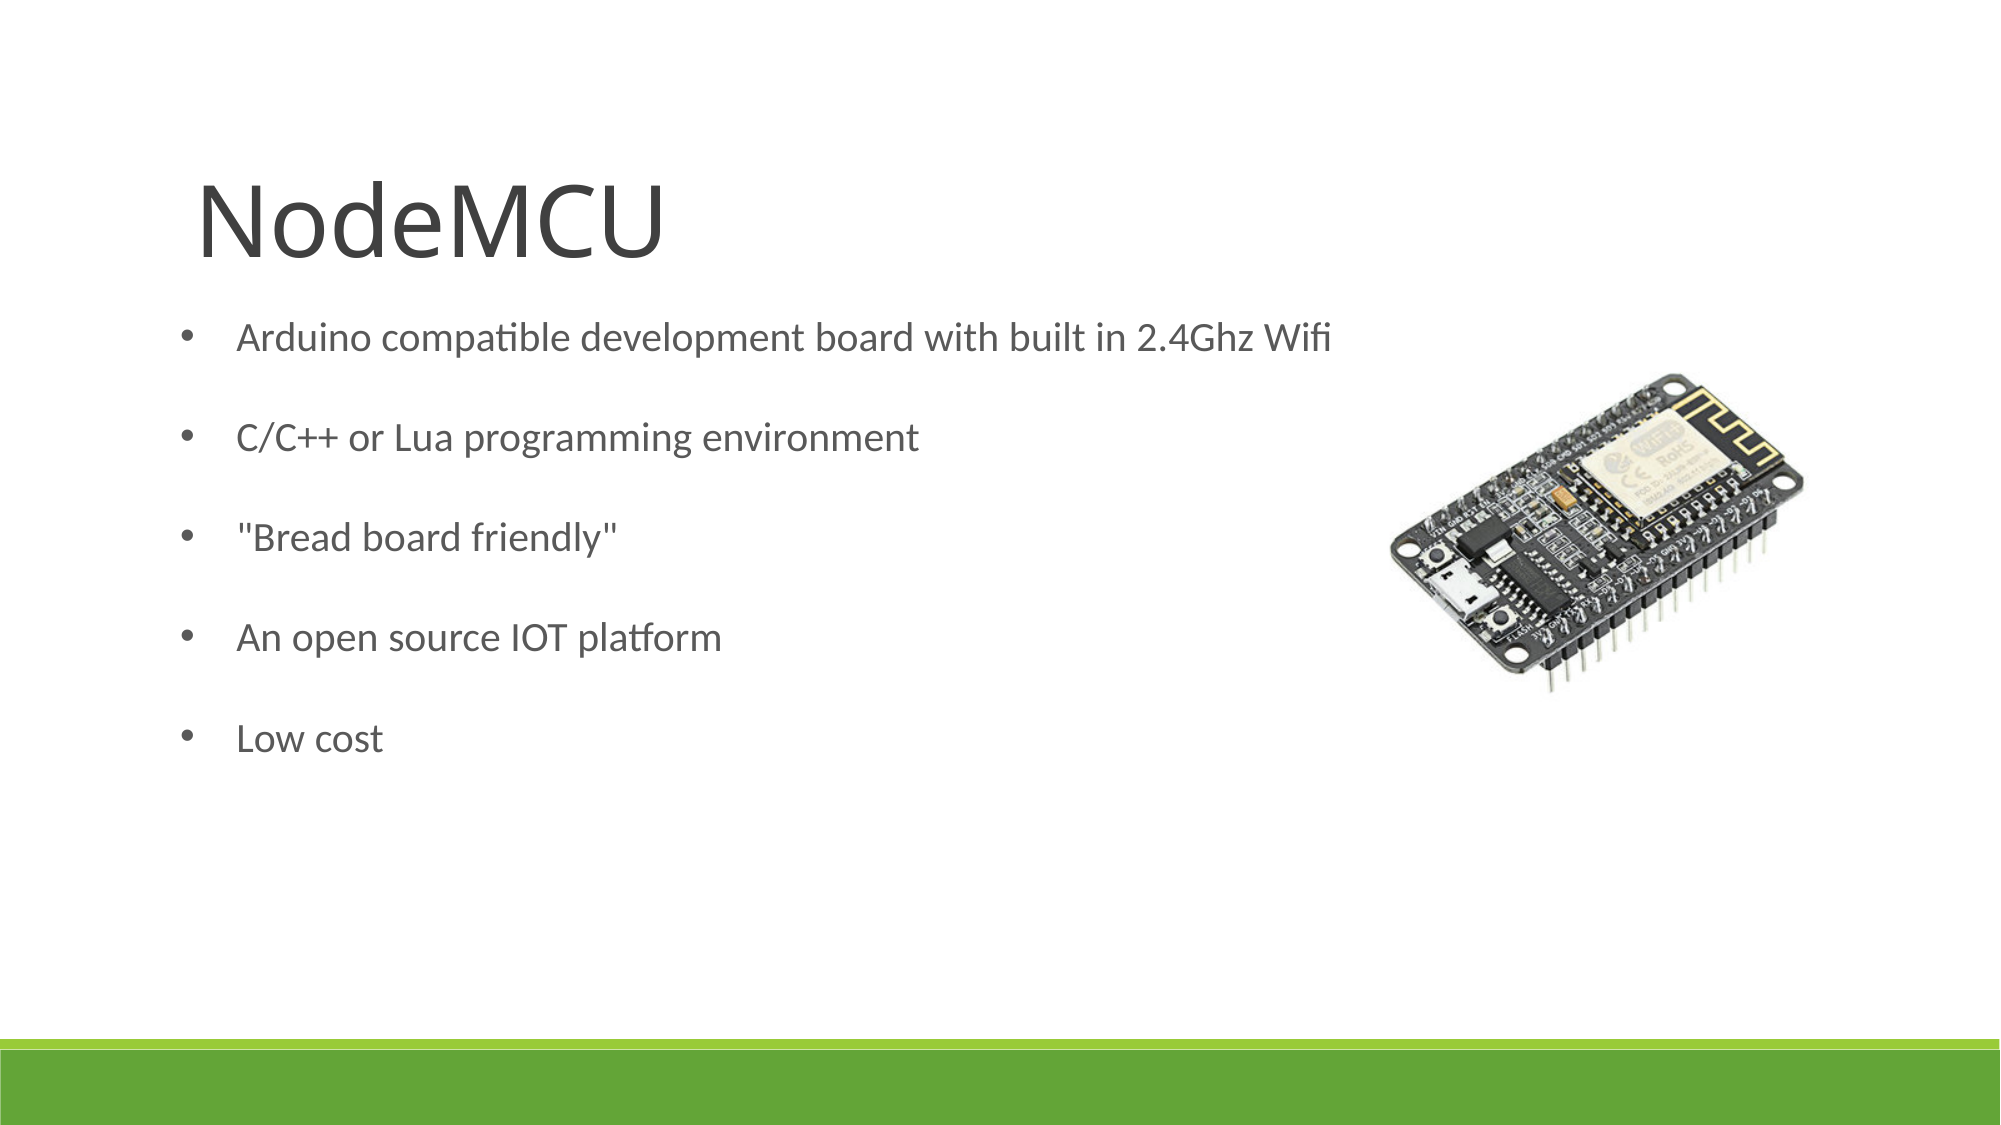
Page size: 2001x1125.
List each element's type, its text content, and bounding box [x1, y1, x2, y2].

text_box NodeMCU [180, 47, 1830, 285]
picture [1370, 302, 1822, 754]
text_box Arduino compatible development board with built in 2.4Ghz Wifi C/C++ or Lua programming environment "Bread board friendly" An open source IOT platform Low cost [180, 302, 1830, 963]
